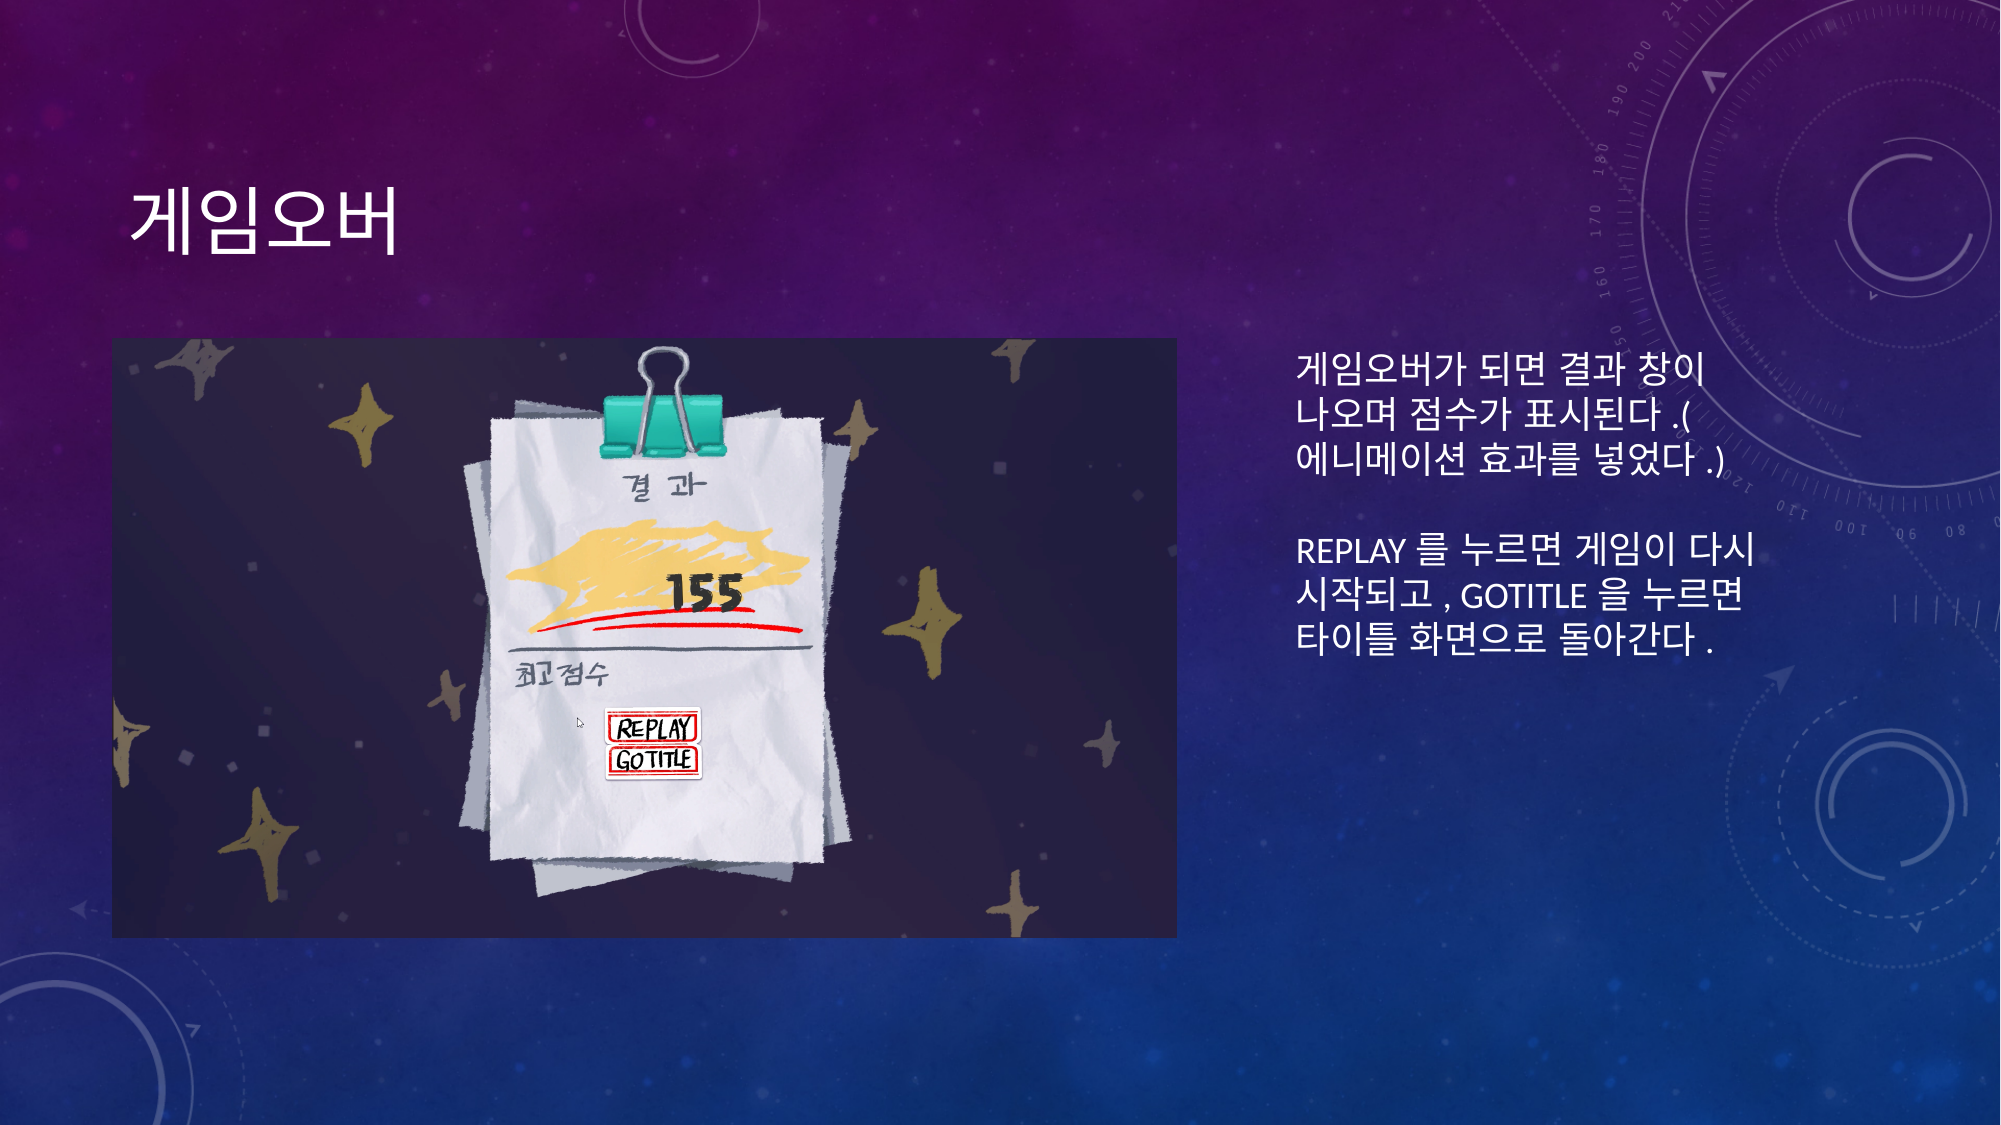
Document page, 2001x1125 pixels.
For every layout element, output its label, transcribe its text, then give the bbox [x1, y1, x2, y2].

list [112, 338, 1178, 938]
text_box 게임오버가 되면 결과 창이 나오며 점수가 표시된다.(에니메이션 효과를 넣었다.) REPLAY를 누르면 게임이 다시 시작되고, GOTITLE을 누르면 타이틀 화면으로 돌아간다. [1281, 338, 1833, 669]
picture [0, 0, 2001, 1125]
title 게임오버 [112, 99, 1775, 339]
